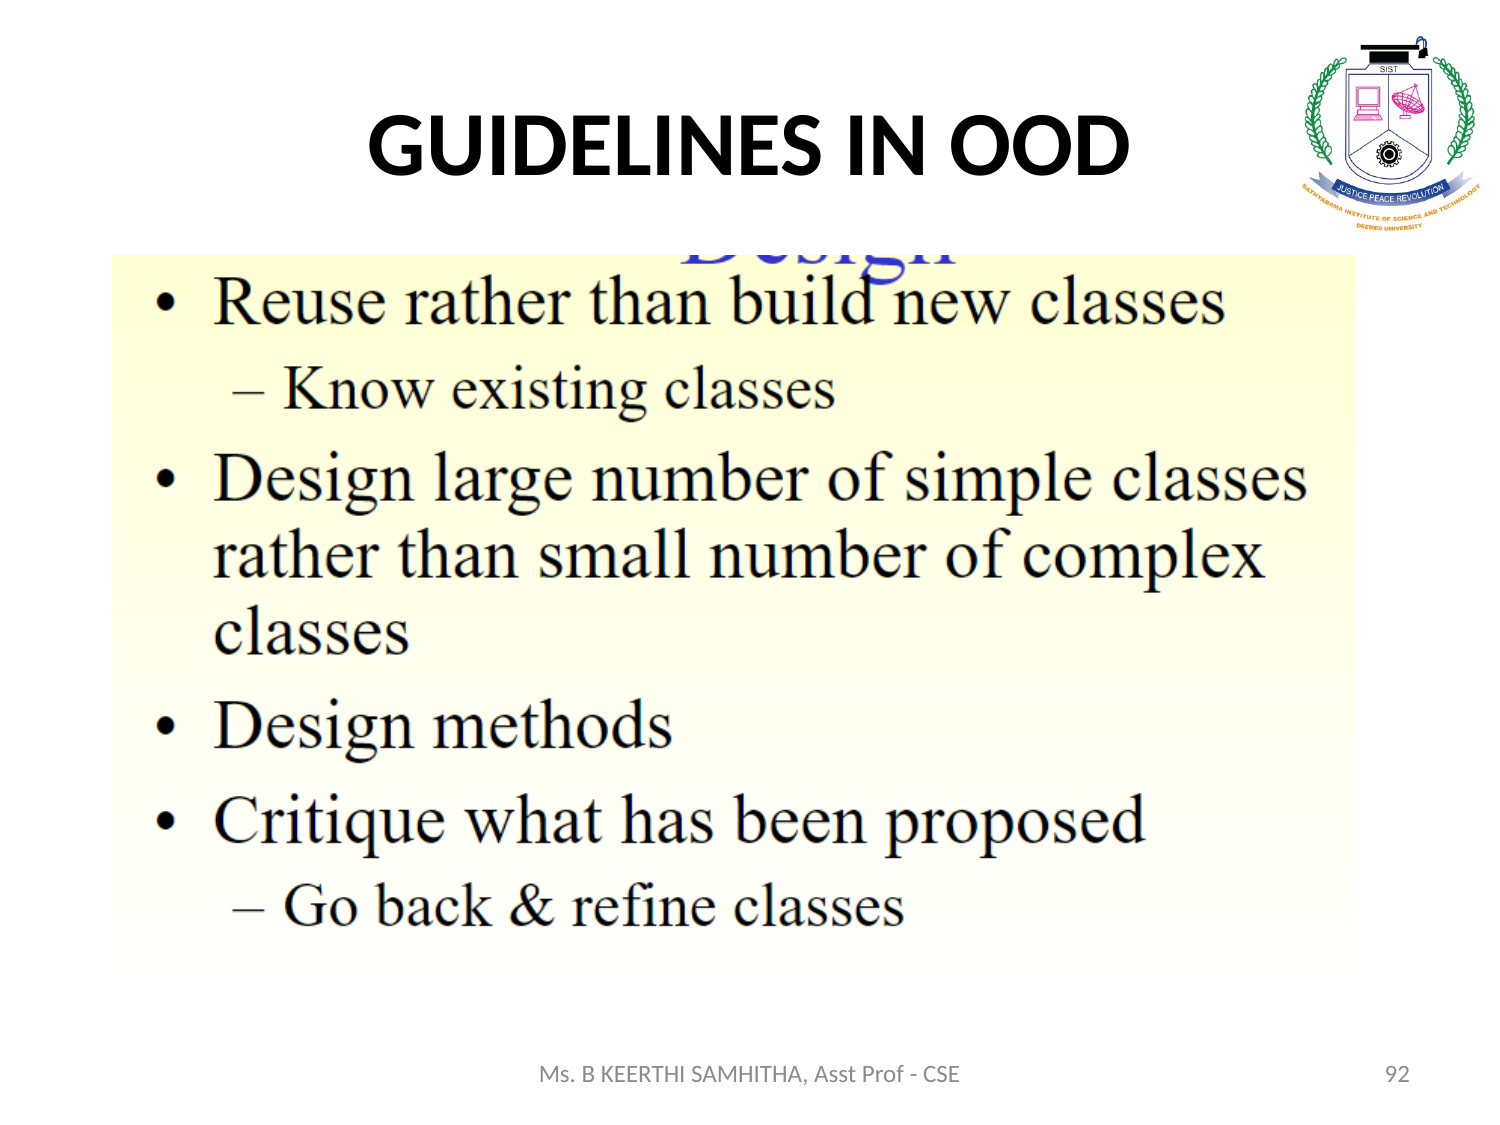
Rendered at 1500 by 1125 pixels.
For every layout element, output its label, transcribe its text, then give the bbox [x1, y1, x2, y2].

slide_number 92 [1074, 1042, 1425, 1103]
picture [1280, 30, 1500, 251]
footer Ms. B KEERTHI SAMHITHA, Asst Prof - CSE [512, 1042, 988, 1103]
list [111, 255, 1356, 977]
title GUIDELINES IN OOD [75, 45, 1425, 233]
